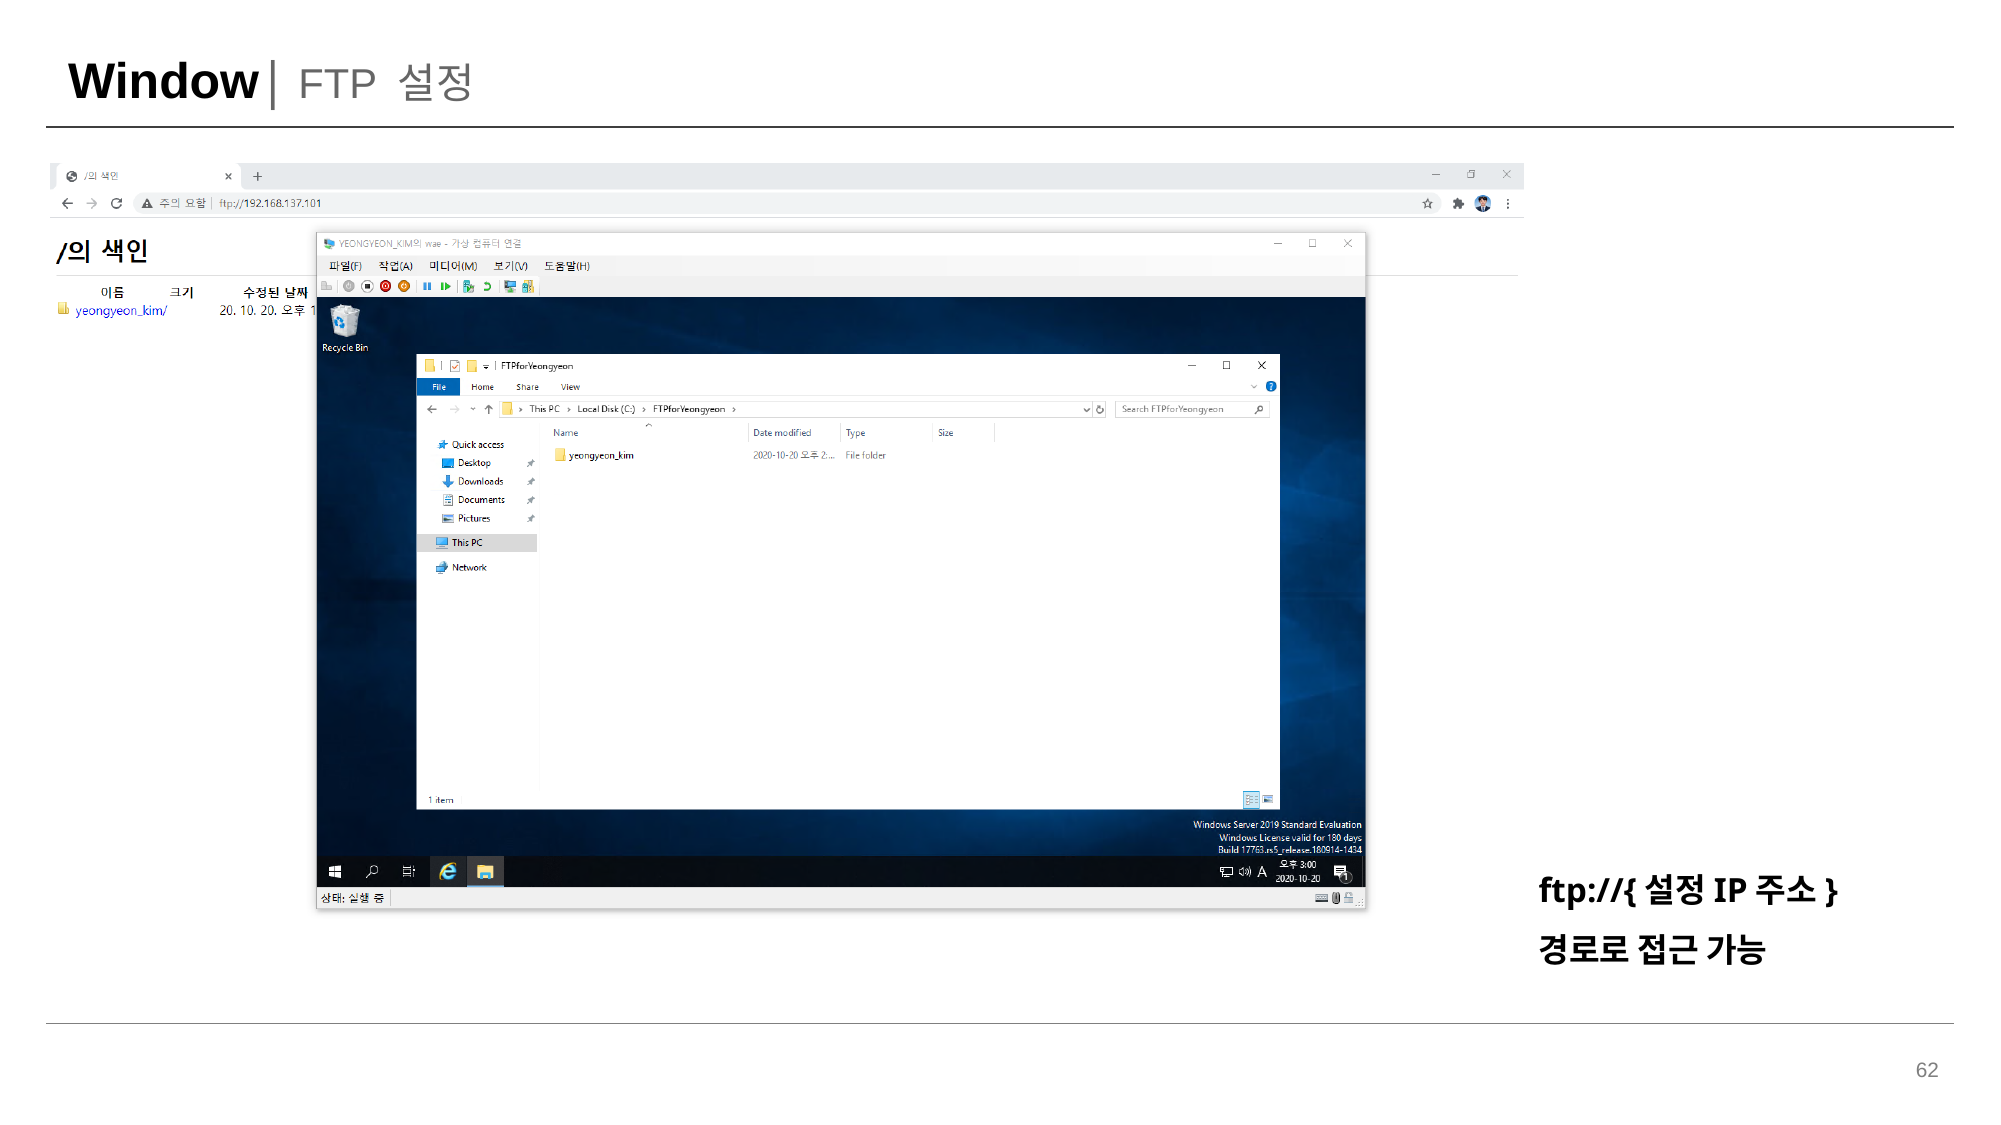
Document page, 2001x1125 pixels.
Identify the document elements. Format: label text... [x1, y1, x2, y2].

picture [49, 163, 1524, 962]
title Window| FTP 설정 [68, 40, 1840, 125]
text_box ftp://{설정IP주소} 경로로 접근 가능 [1528, 834, 1854, 963]
